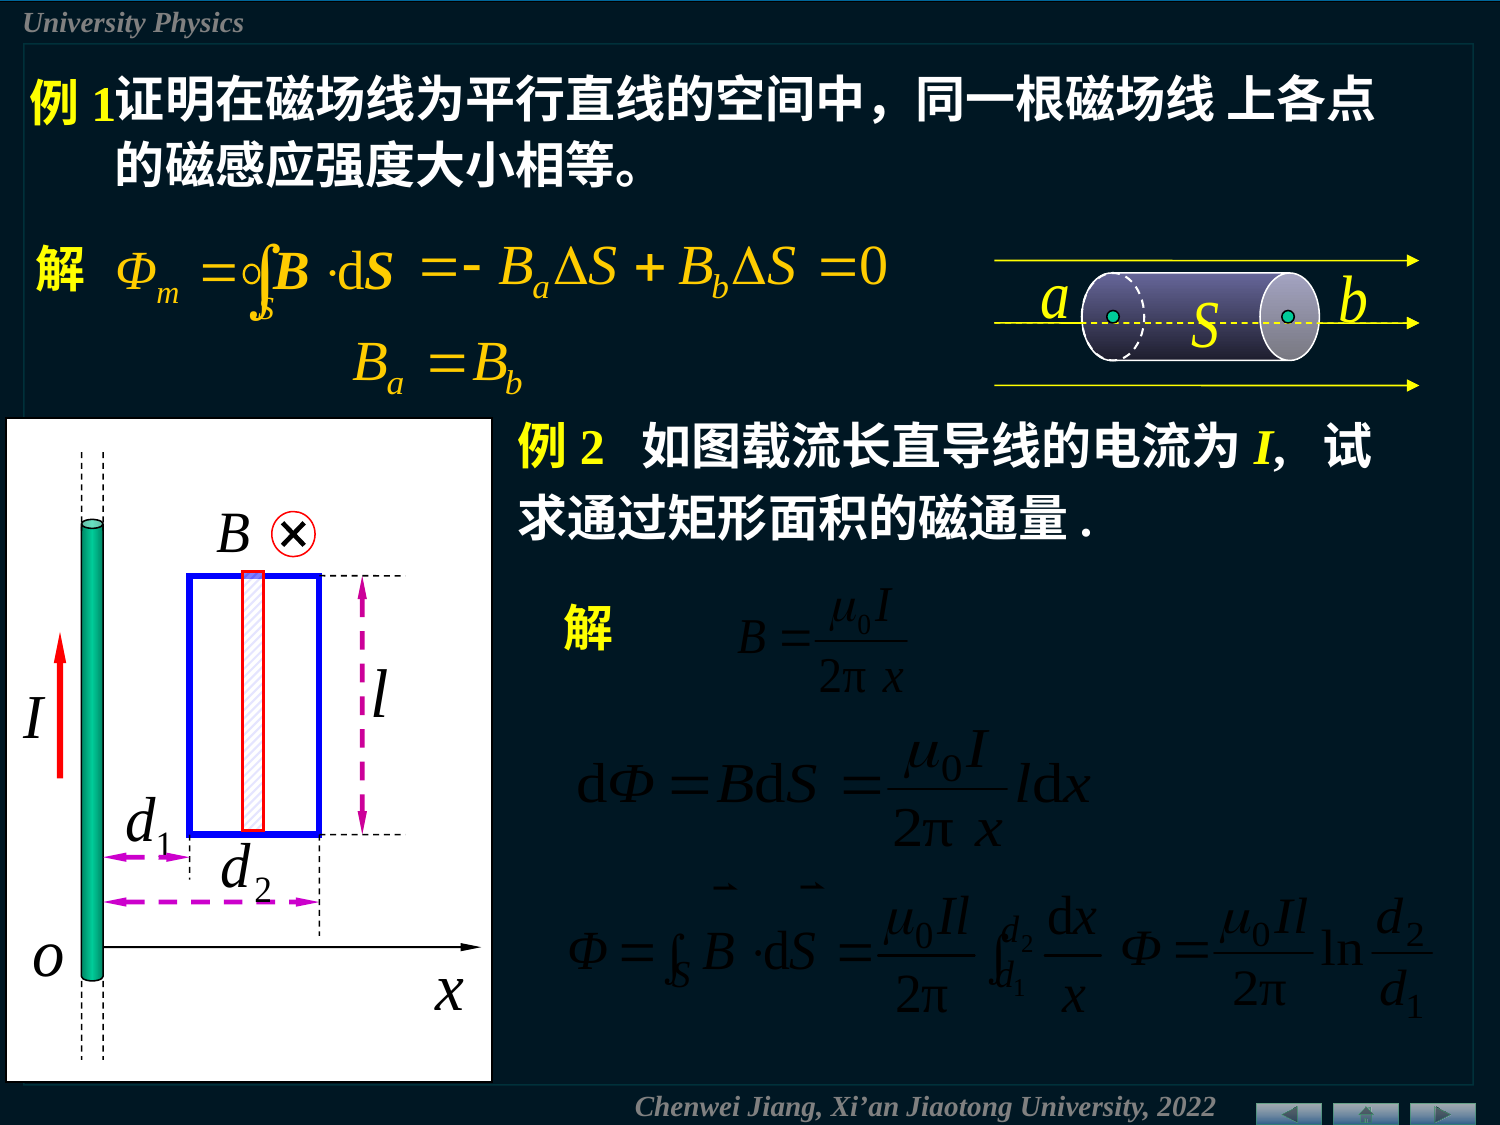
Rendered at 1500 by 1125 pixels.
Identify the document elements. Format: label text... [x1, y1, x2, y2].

text_box 证明在磁场线为平行直线的空间中，同一根磁场线 上各点的磁感应强度大小相等。 [100, 54, 1426, 202]
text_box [994, 260, 1420, 386]
text_box 例2 如图载流长直导线的电流为I, 试求通过矩形面积的磁通量. [503, 395, 1437, 554]
picture [728, 573, 918, 704]
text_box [1031, 272, 1077, 332]
picture [566, 879, 1113, 1025]
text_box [347, 331, 525, 399]
picture [568, 711, 1101, 860]
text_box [413, 235, 891, 304]
text_box 解 [20, 230, 101, 305]
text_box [1181, 285, 1231, 360]
picture [1118, 882, 1445, 1029]
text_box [110, 224, 407, 328]
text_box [1331, 260, 1377, 335]
text_box 解 [549, 577, 649, 664]
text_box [5, 417, 493, 1083]
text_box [206, 488, 327, 575]
text_box 例1 [14, 64, 100, 140]
